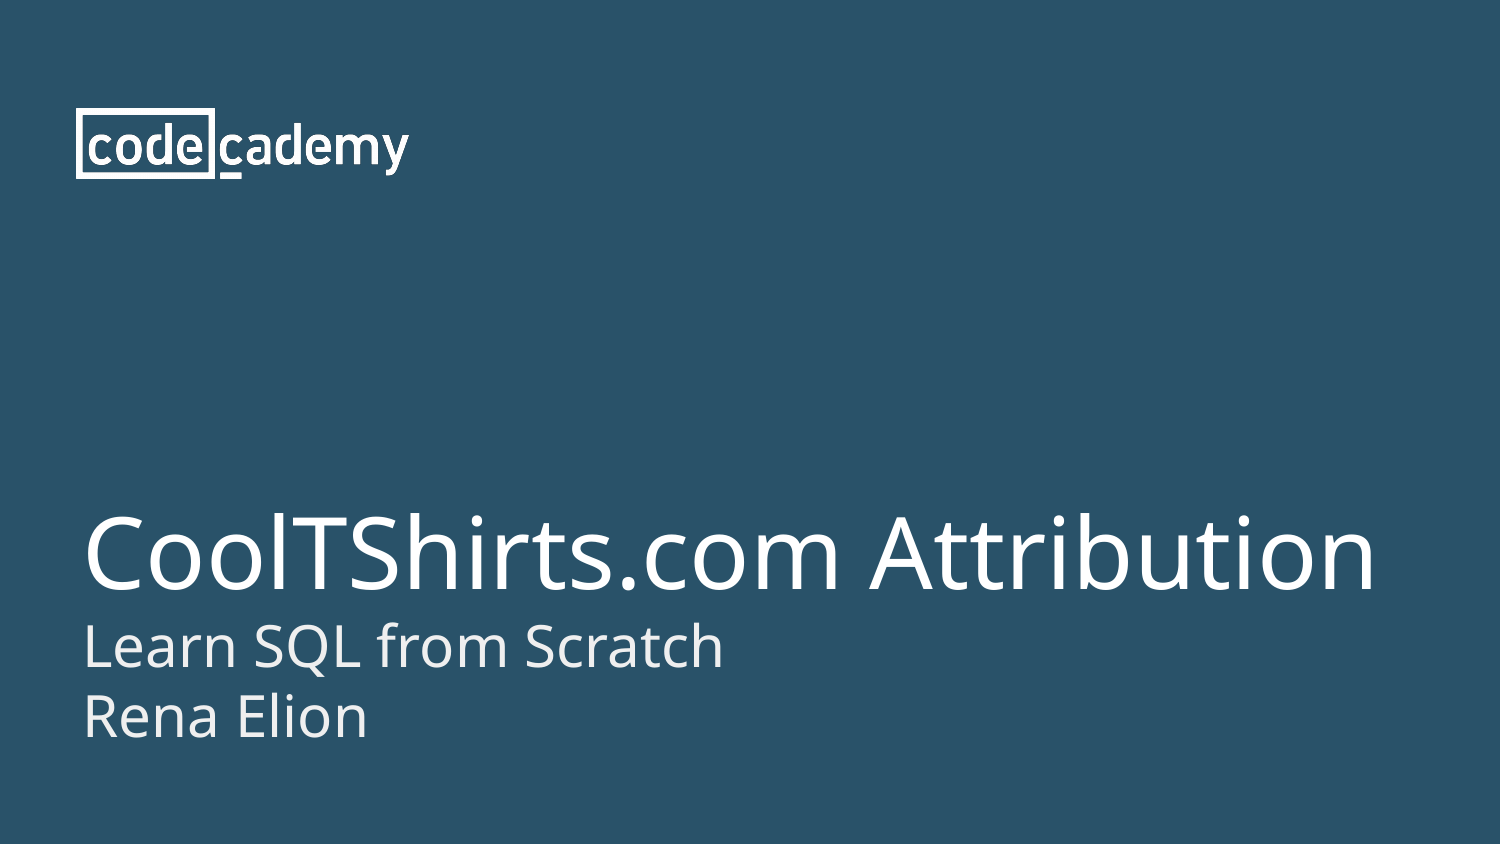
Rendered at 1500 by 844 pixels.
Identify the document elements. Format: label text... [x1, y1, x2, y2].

text_box CoolTShirts.com Attribution Learn SQL from Scratch Rena Elion [76, 491, 1424, 748]
picture [76, 108, 409, 179]
